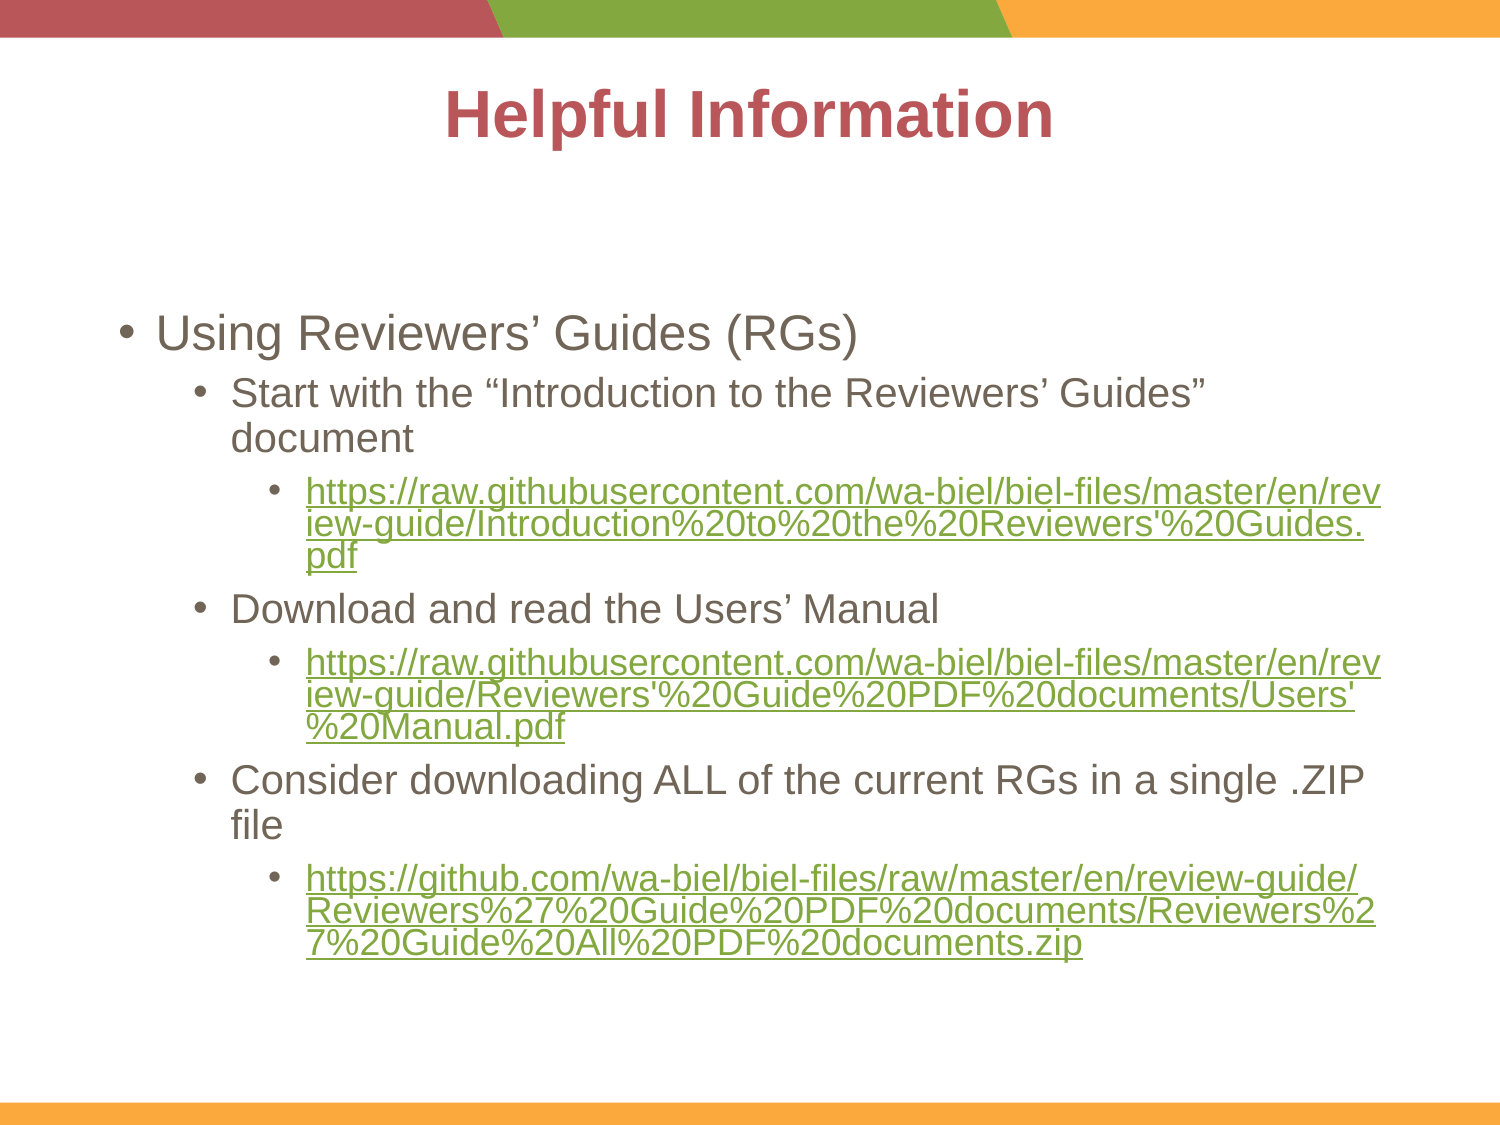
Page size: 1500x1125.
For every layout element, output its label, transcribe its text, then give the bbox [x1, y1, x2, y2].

list Using Reviewers’ Guides (RGs) Start with the “Introduction to the Reviewers’ Guides” document https://raw.githubusercontent.com/wa-biel/biel-files/master/en/review-guide/Introduction%20to%20the%20Reviewers'%20Guides.pdf Download and read the Users’ Manual https://raw.githubusercontent.com/wa-biel/biel-files/master/en/review-guide/Reviewers'%20Guide%20PDF%20documents/Users'%20Manual.pdf Consider downloading ALL of the current RGs in a single .ZIP file https://github.com/wa-biel/biel-files/raw/master/en/review-guide/Reviewers%27%20Guide%20PDF%20documents/Reviewers%27%20Guide%20All%20PDF%20documents.zip [103, 299, 1397, 965]
title Helpful Information [103, 63, 1397, 281]
